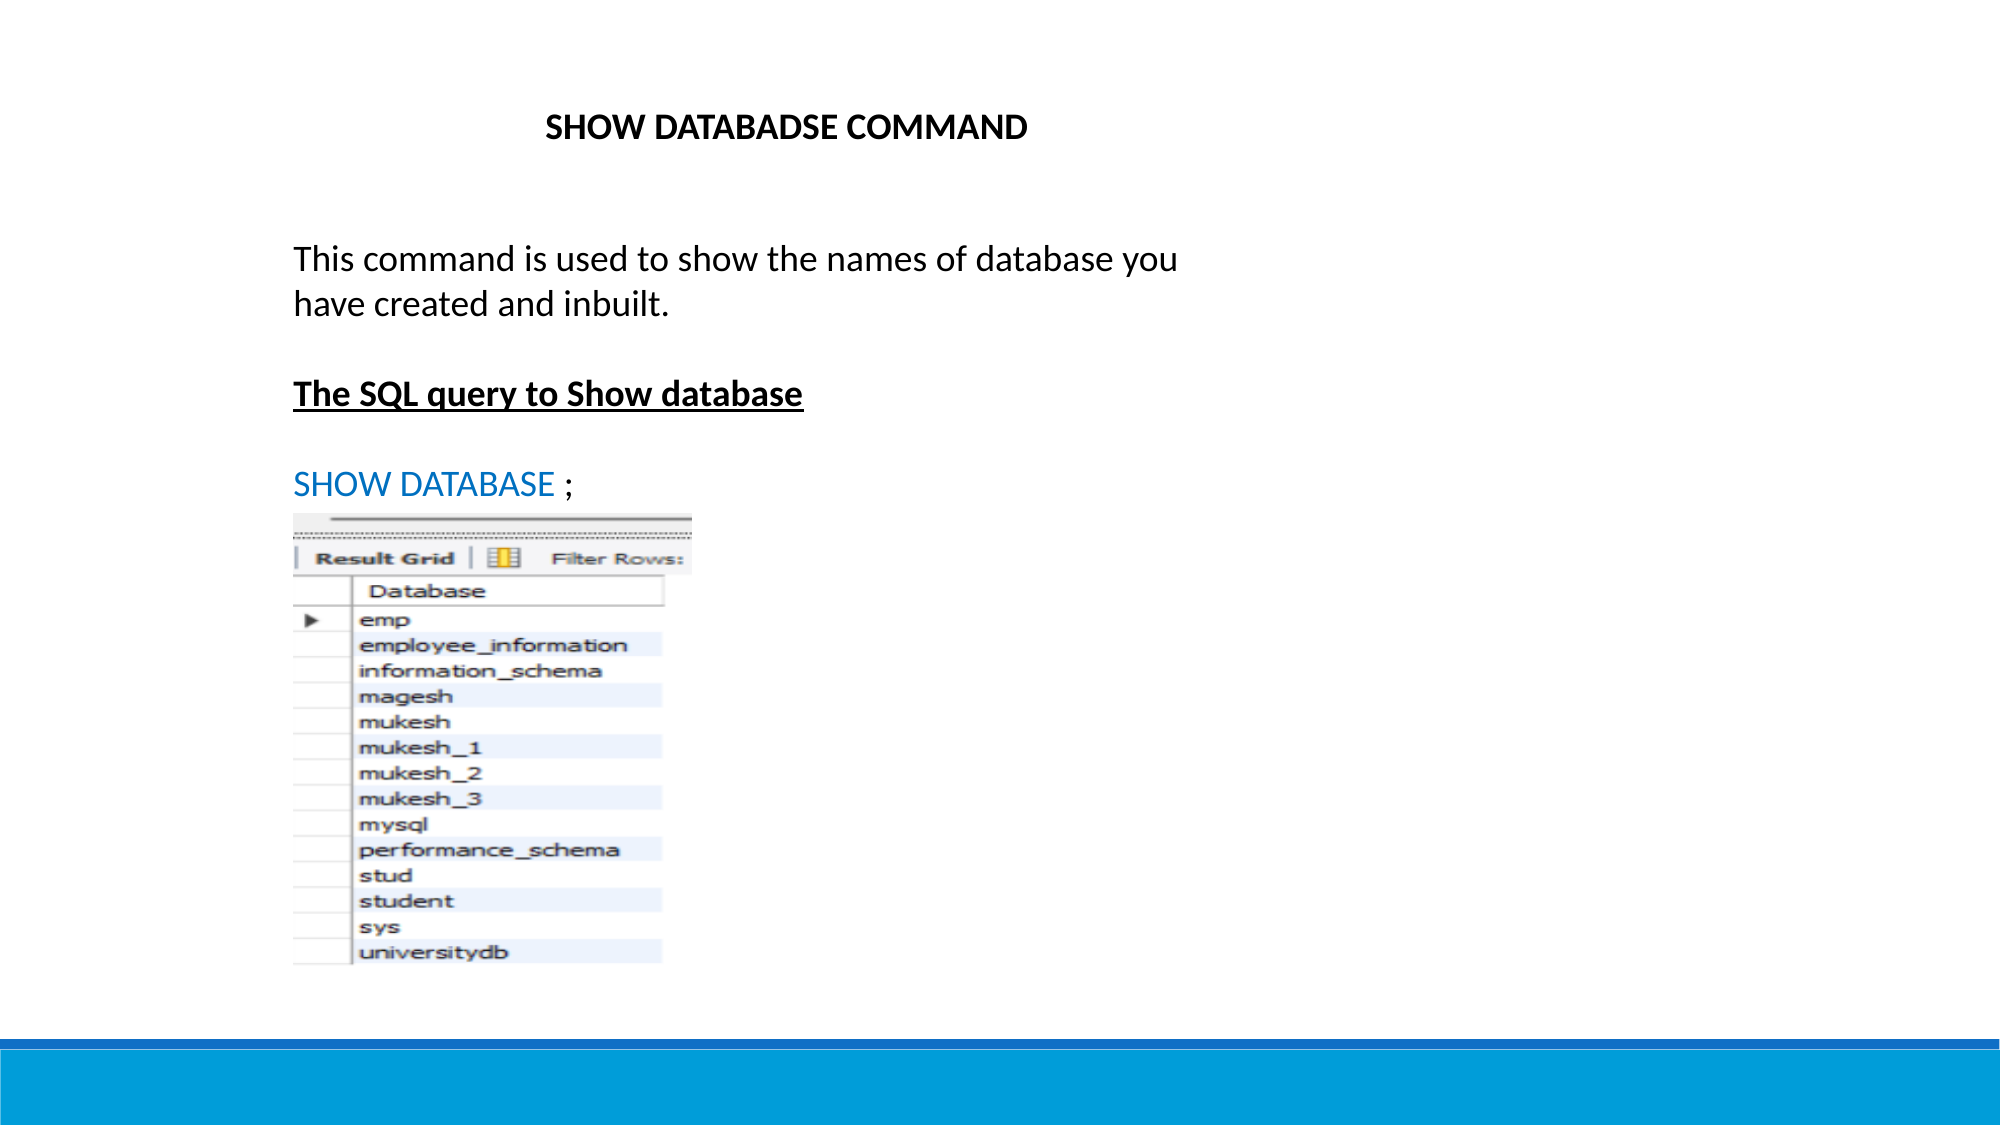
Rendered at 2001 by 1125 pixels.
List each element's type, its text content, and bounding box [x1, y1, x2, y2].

text_box This command is used to show the names of database you have created and inbuilt. The SQL query to Show database SHOW DATABASE ; [277, 174, 1237, 564]
picture [292, 513, 692, 1005]
text_box SHOW DATABADSE COMMAND [86, 84, 1488, 164]
